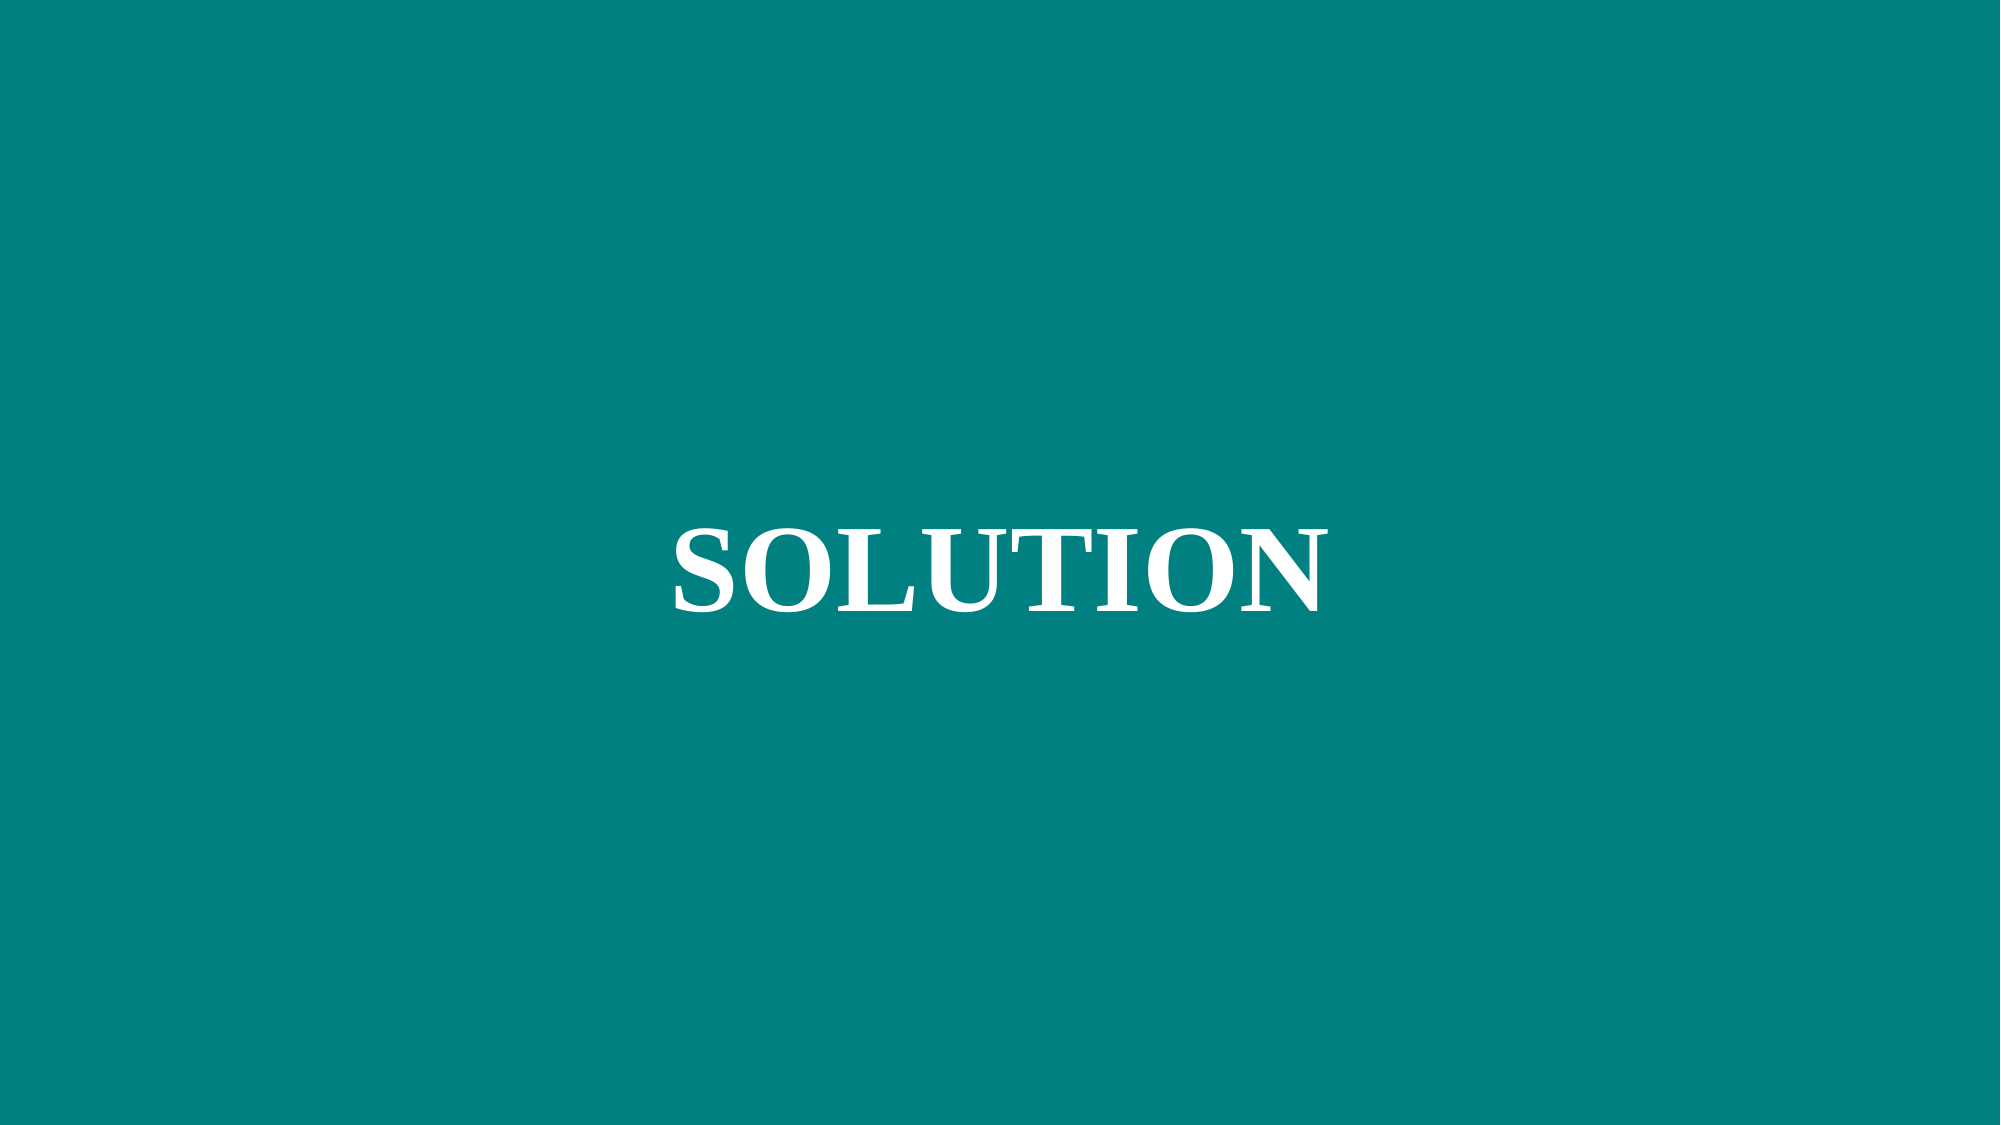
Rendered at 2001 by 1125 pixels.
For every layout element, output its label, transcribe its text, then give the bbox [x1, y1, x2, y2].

text_box SOLUTION [655, 479, 1345, 644]
